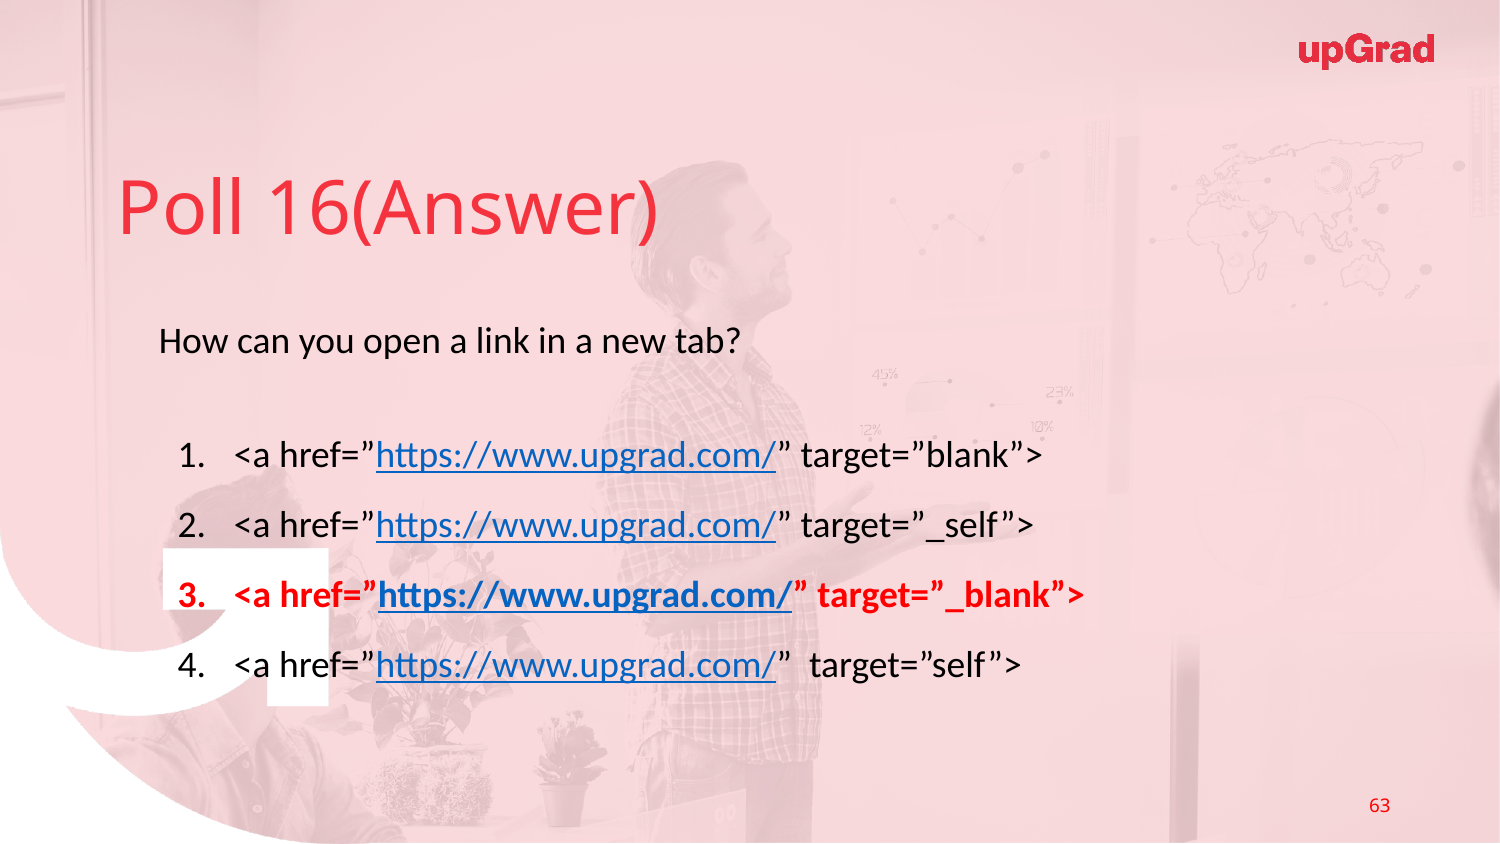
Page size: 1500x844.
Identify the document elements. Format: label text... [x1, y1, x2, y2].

text_box [0, 0, 1500, 844]
text_box 63 [1068, 782, 1406, 828]
text_box How can you open a link in a new tab? <a href=”https://www.upgrad.com/” target=”blank”> <a href=”https://www.upgrad.com/” target=”_self”> <a href=”https://www.upgrad.com/” target=”_blank”> <a href=”https://www.upgrad.com/” target=”self”> [143, 280, 1392, 757]
text_box Poll 16(Answer) [105, 102, 1007, 319]
picture [1299, 33, 1434, 70]
